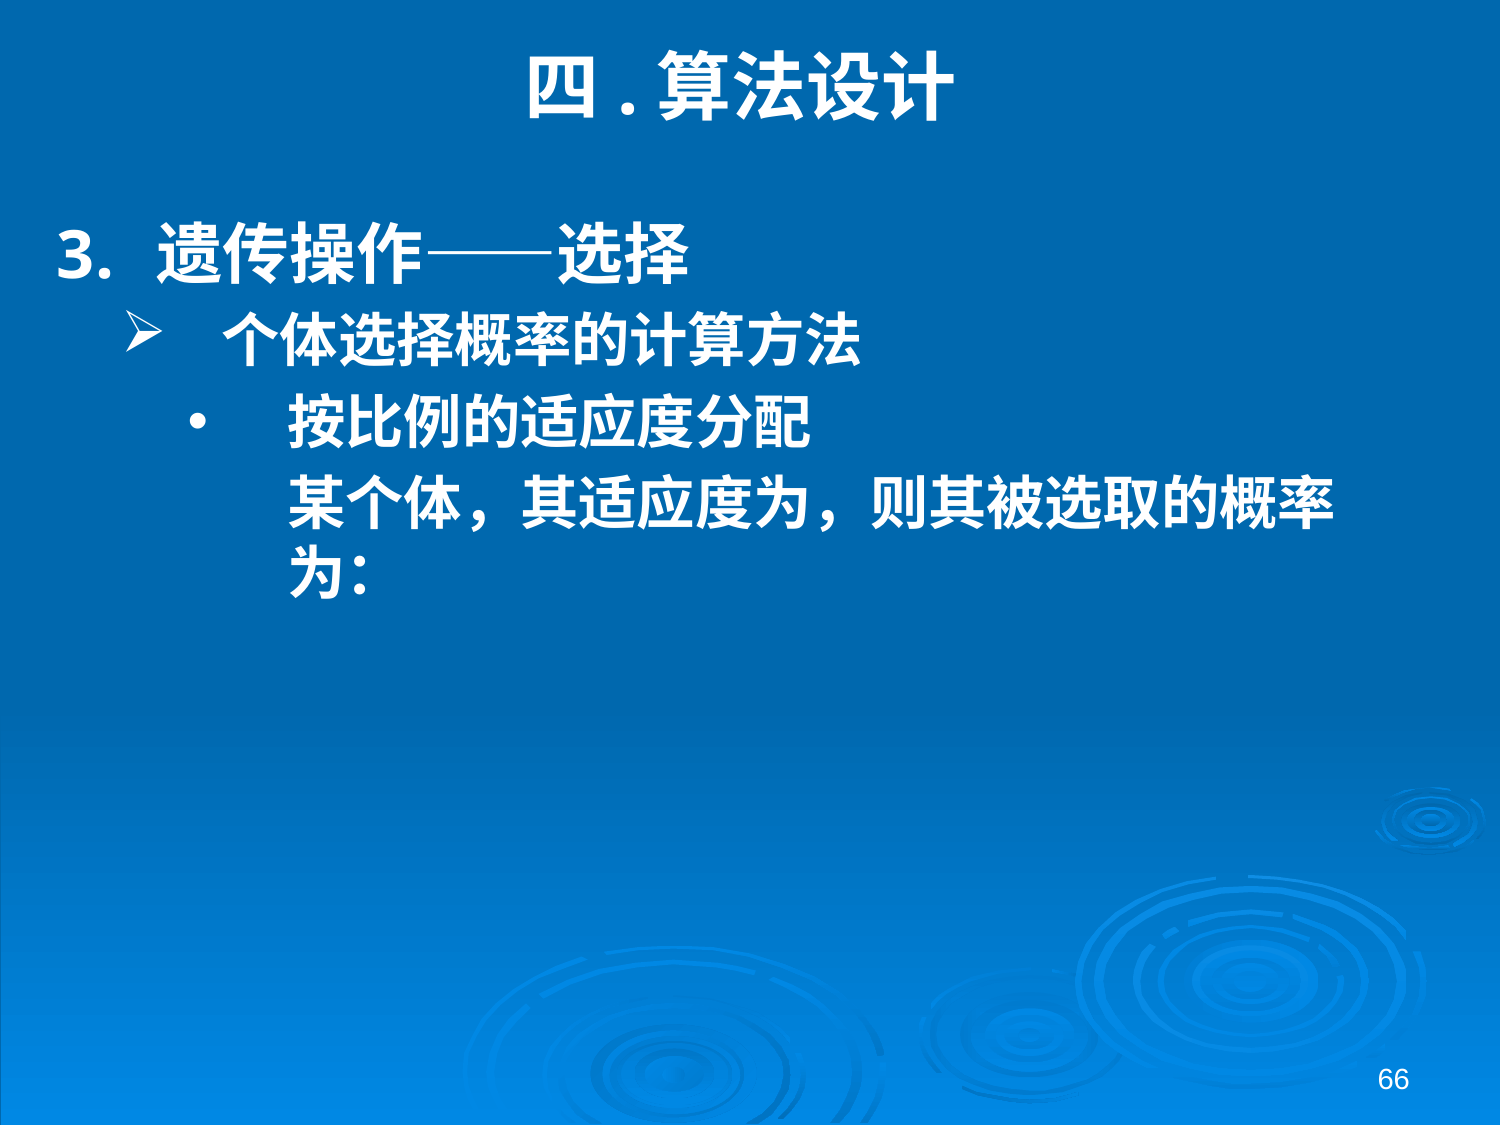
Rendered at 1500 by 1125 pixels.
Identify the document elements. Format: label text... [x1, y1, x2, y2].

slide_number 66 [1074, 1024, 1426, 1103]
title 四.算法设计 [33, 30, 1448, 138]
